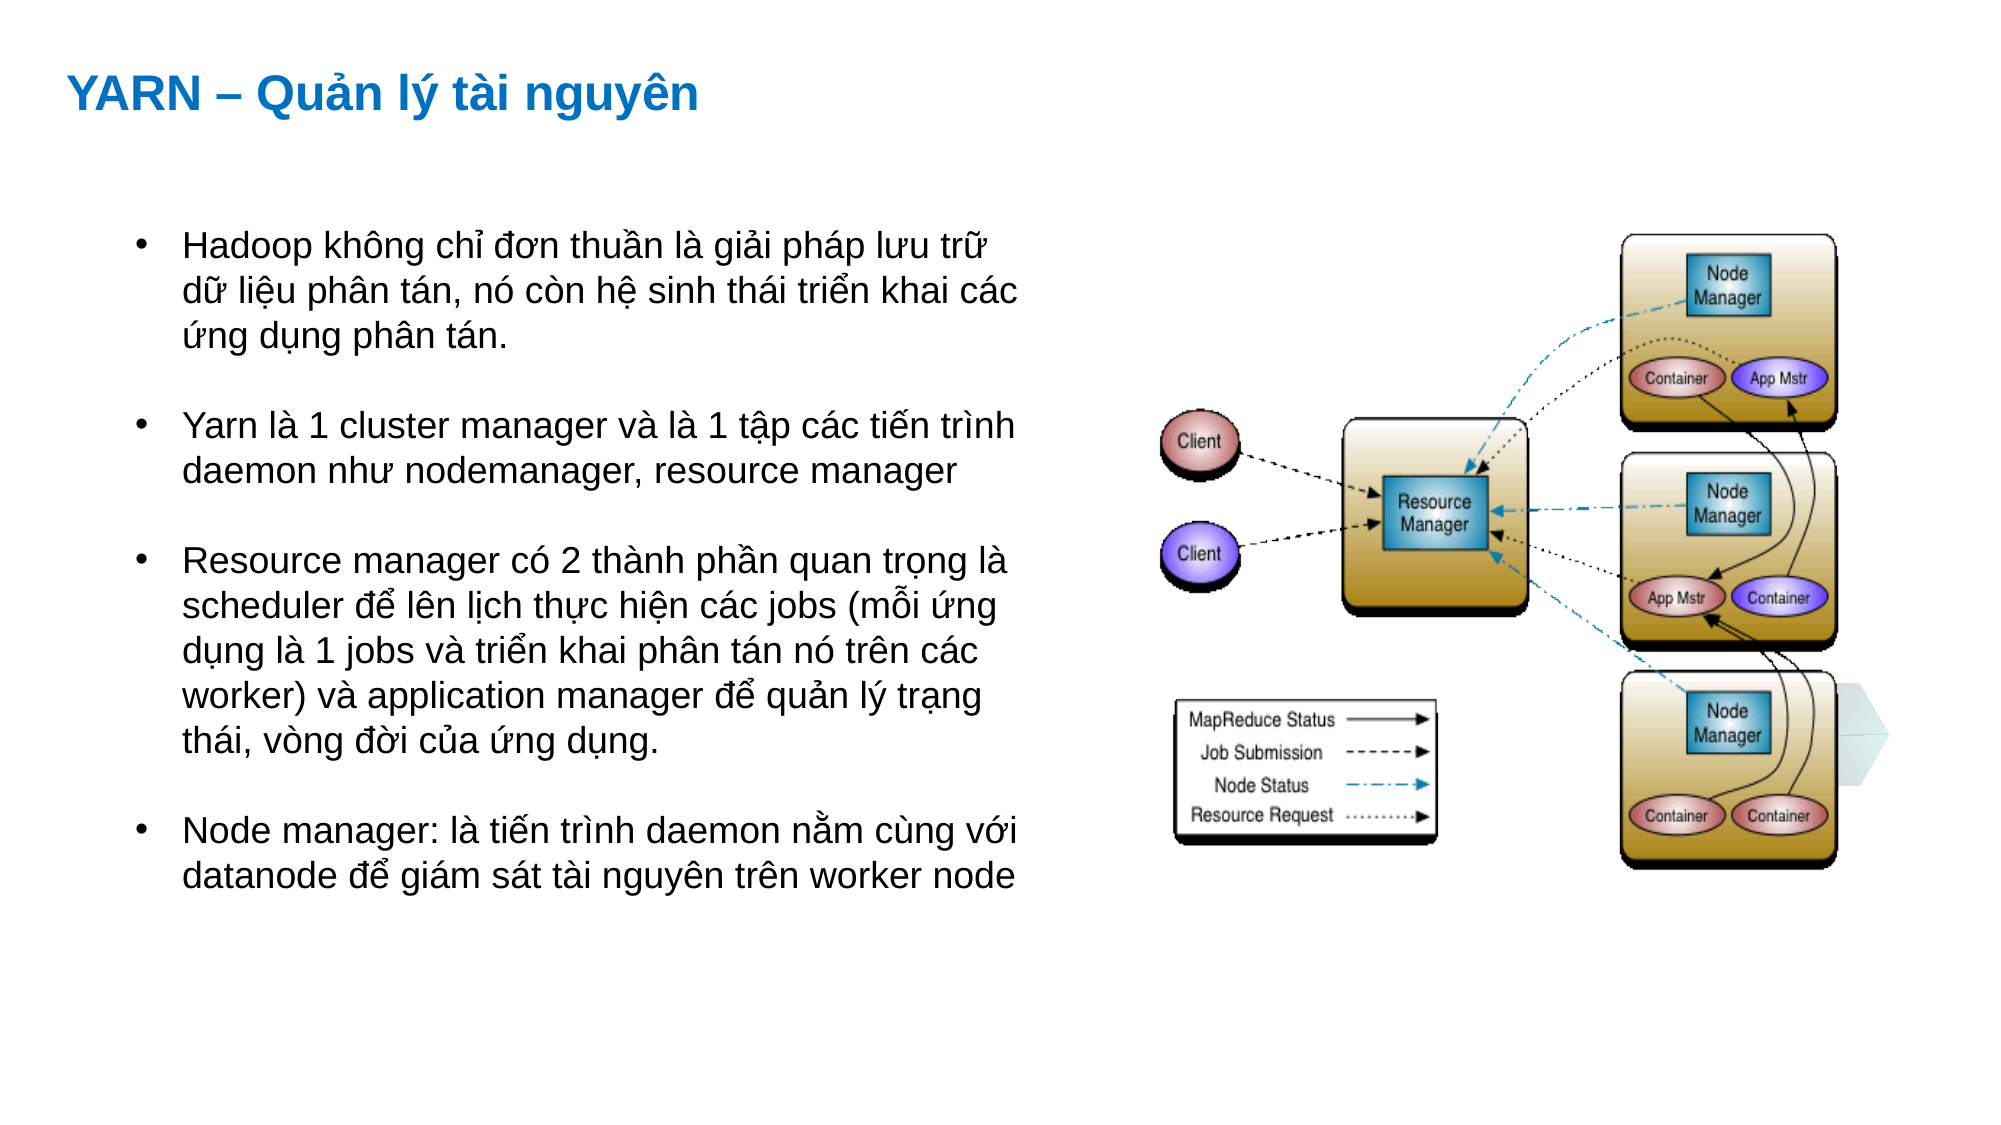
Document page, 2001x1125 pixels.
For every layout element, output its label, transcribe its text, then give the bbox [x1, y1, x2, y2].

text_box Hadoop không chỉ đơn thuần là giải pháp lưu trữ dữ liệu phân tán, nó còn hệ sinh thái triển khai các ứng dụng phân tán. Yarn là 1 cluster manager và là 1 tập các tiến trình daemon như nodemanager, resource manager Resource manager có 2 thành phần quan trọng là scheduler để lên lịch thực hiện các jobs (mỗi ứng dụng là 1 jobs và triển khai phân tán nó trên các worker) và application manager để quản lý trạng thái, vòng đời của ứng dụng. Node manager: là tiến trình daemon nằm cùng với datanode để giám sát tài nguyên trên worker node [120, 214, 1048, 904]
picture [1047, 220, 1950, 887]
text_box YARN – Quản lý tài nguyên [49, 53, 790, 128]
